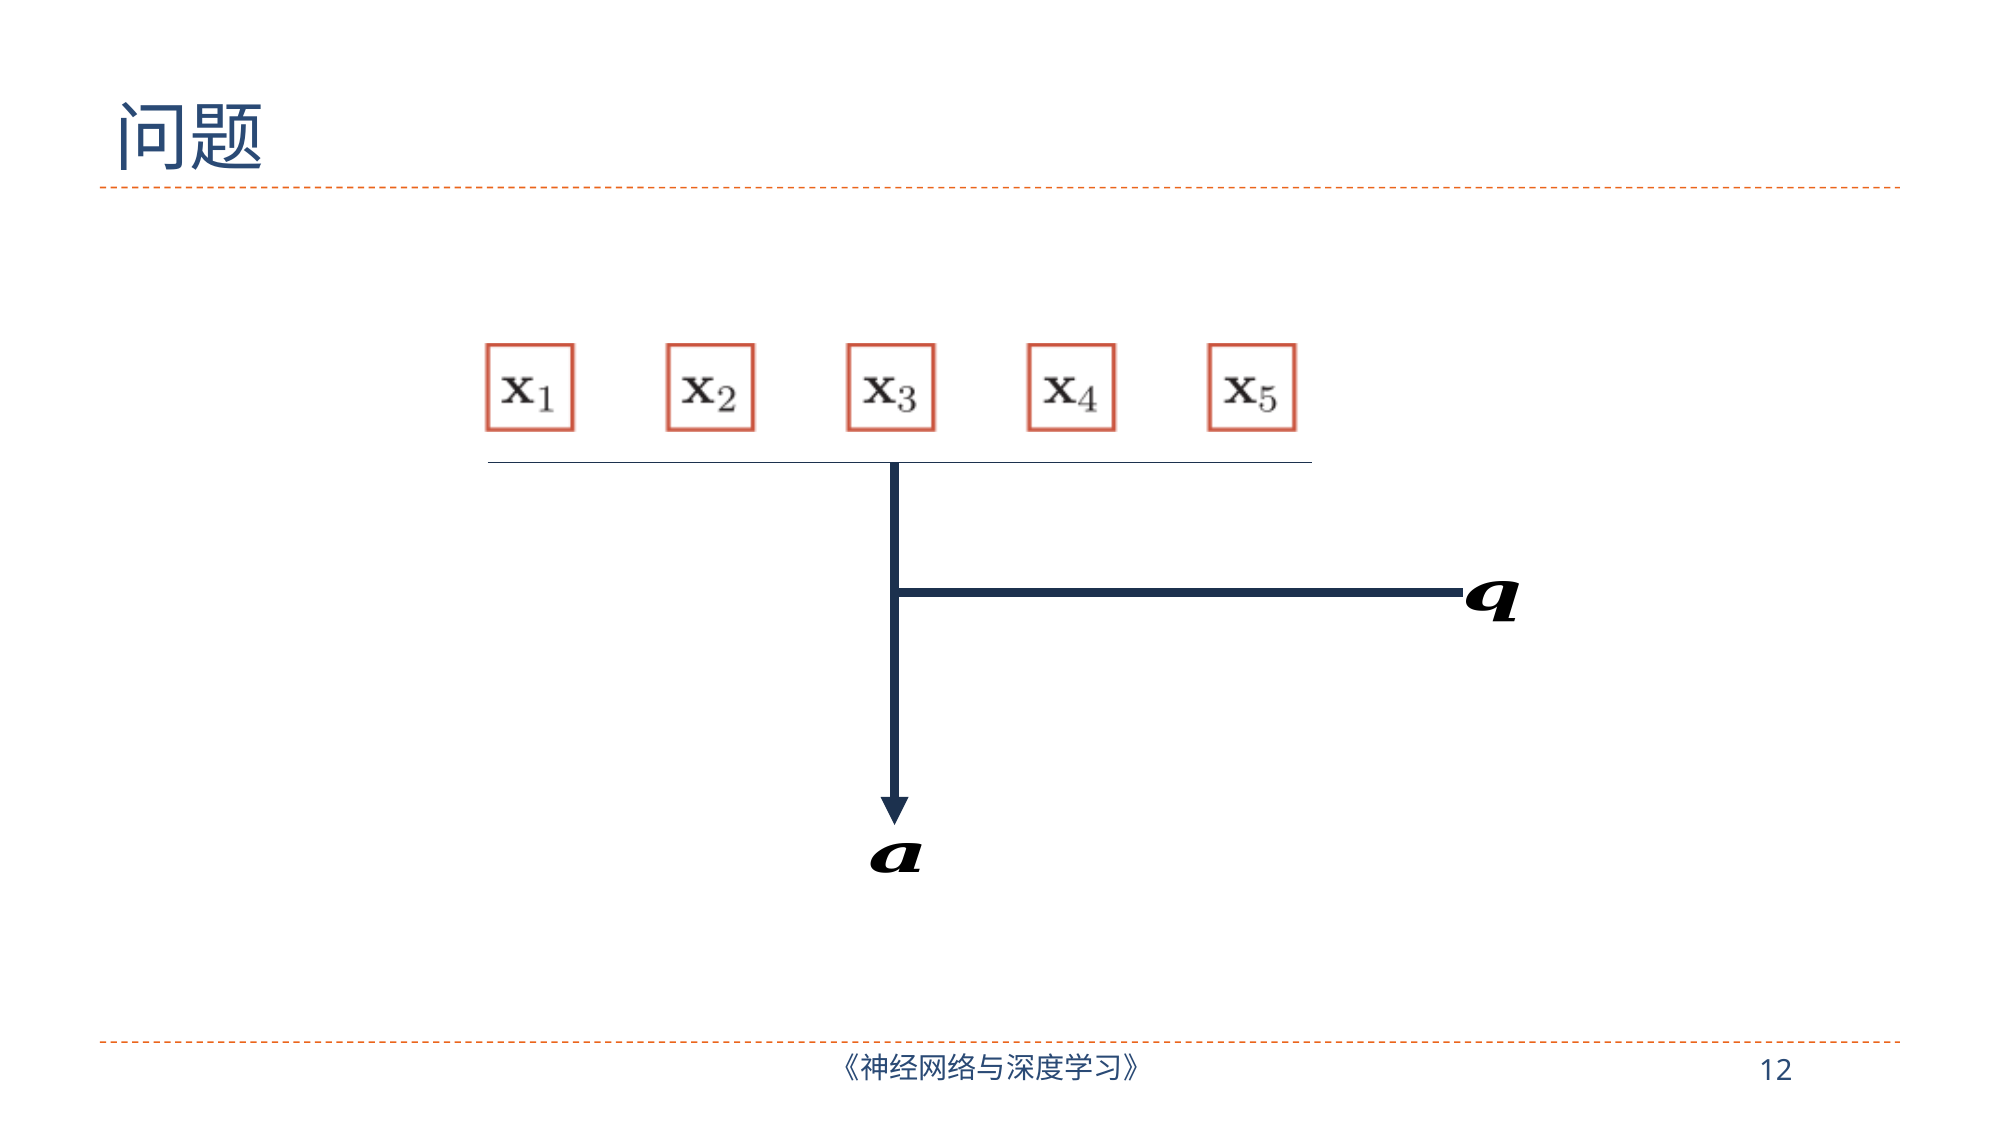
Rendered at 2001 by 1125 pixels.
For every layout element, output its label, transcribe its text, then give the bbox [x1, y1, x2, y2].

title 问题 [99, 24, 1900, 188]
picture [476, 343, 1313, 433]
